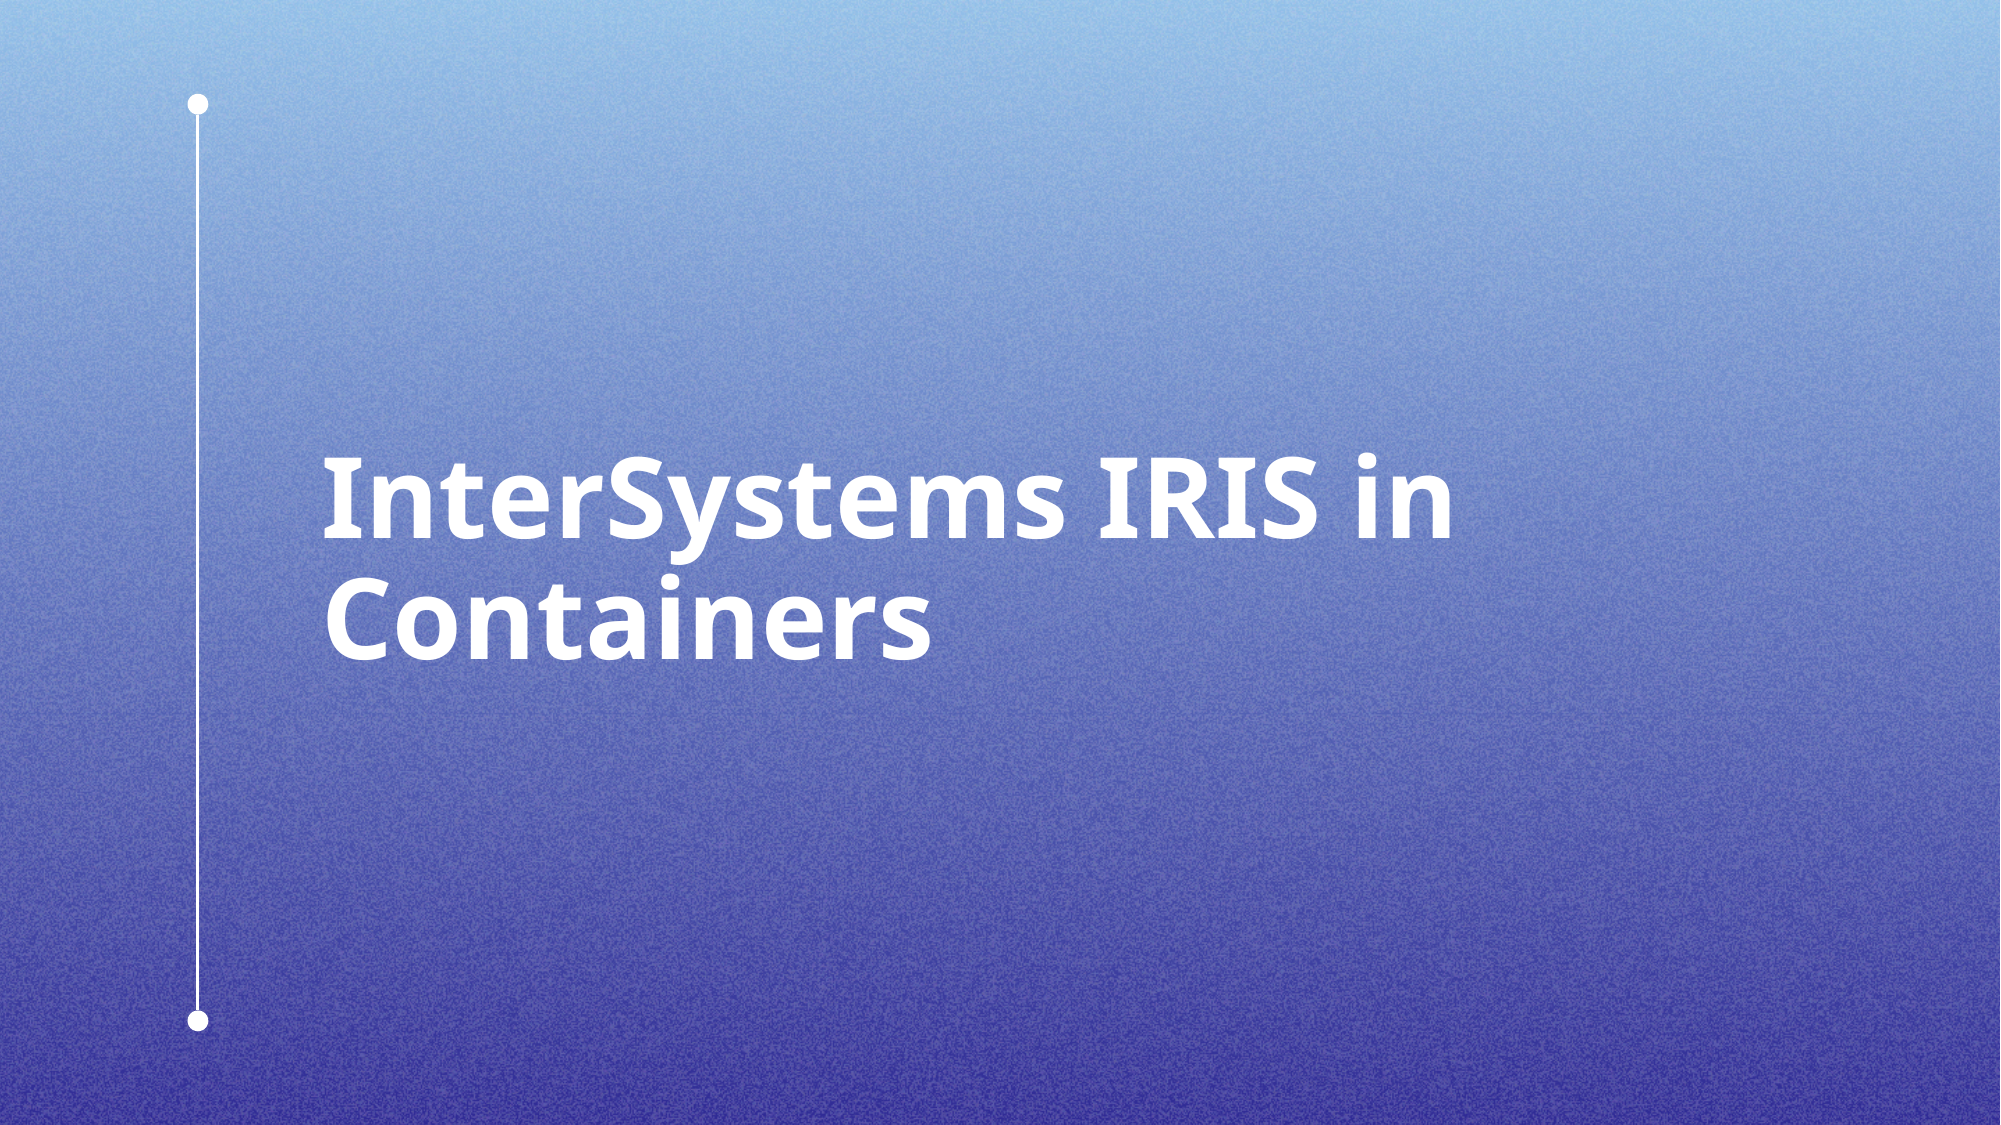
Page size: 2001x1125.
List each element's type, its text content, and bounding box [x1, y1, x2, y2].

title InterSystems IRIS in Containers [321, 343, 1905, 782]
